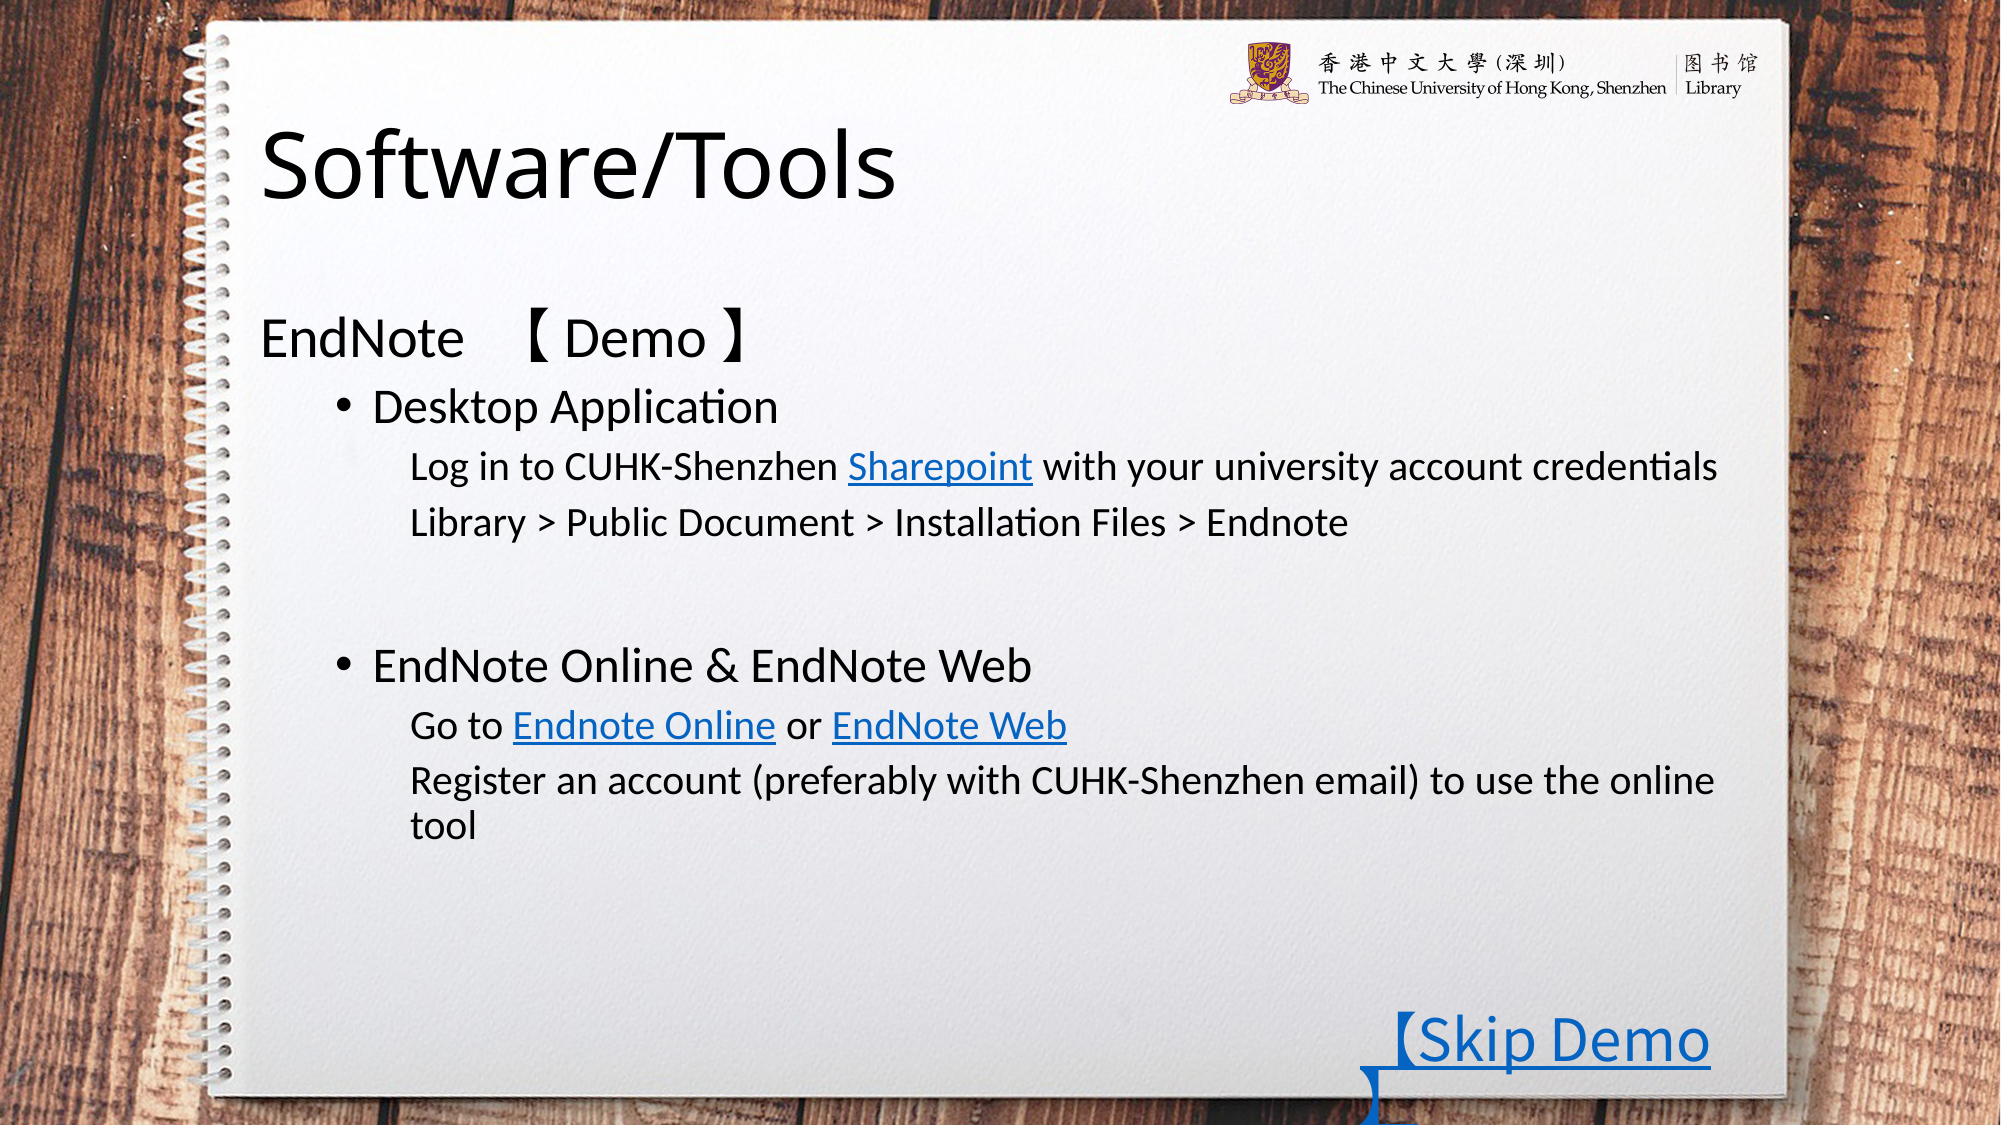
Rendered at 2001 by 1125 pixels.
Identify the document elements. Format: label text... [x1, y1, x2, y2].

list EndNote 【Demo】 Desktop Application Log in to CUHK-Shenzhen Sharepoint with your university account credentials Library > Public Document > Installation Files > Endnote EndNote Online & EndNote Web Go to Endnote Online or EndNote Web Register an account (preferably with CUHK-Shenzhen email) to use the online tool [244, 299, 1774, 1014]
text_box 【Skip Demo】 [1345, 995, 1756, 1095]
picture [0, 0, 2001, 1125]
title Software/Tools [244, 59, 1774, 278]
